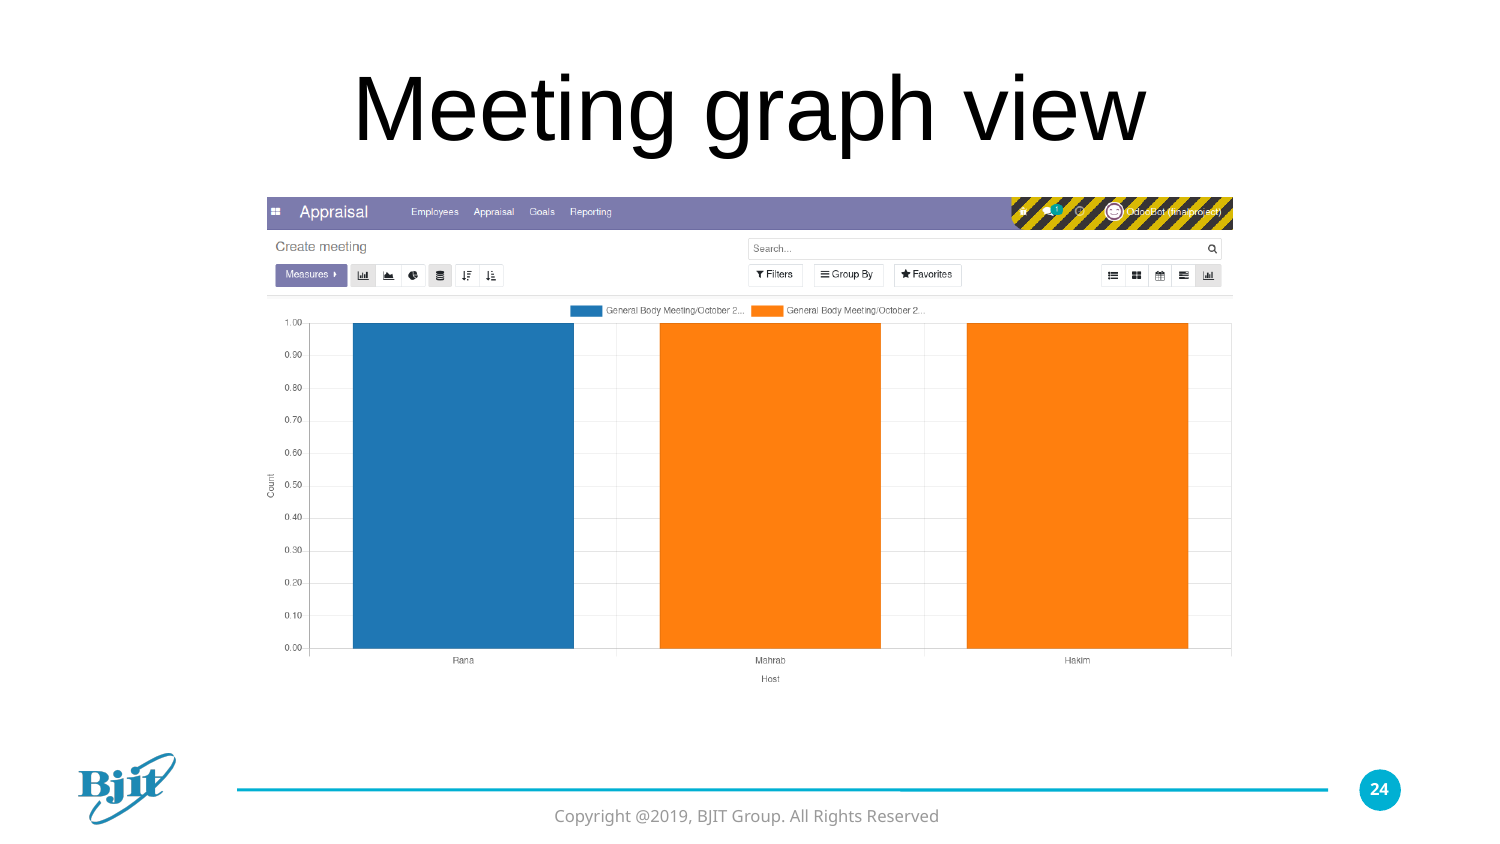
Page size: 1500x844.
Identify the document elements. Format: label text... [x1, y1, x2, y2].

picture [78, 753, 176, 825]
picture [267, 197, 1233, 687]
text_box Meeting graph view [74, 33, 1425, 175]
